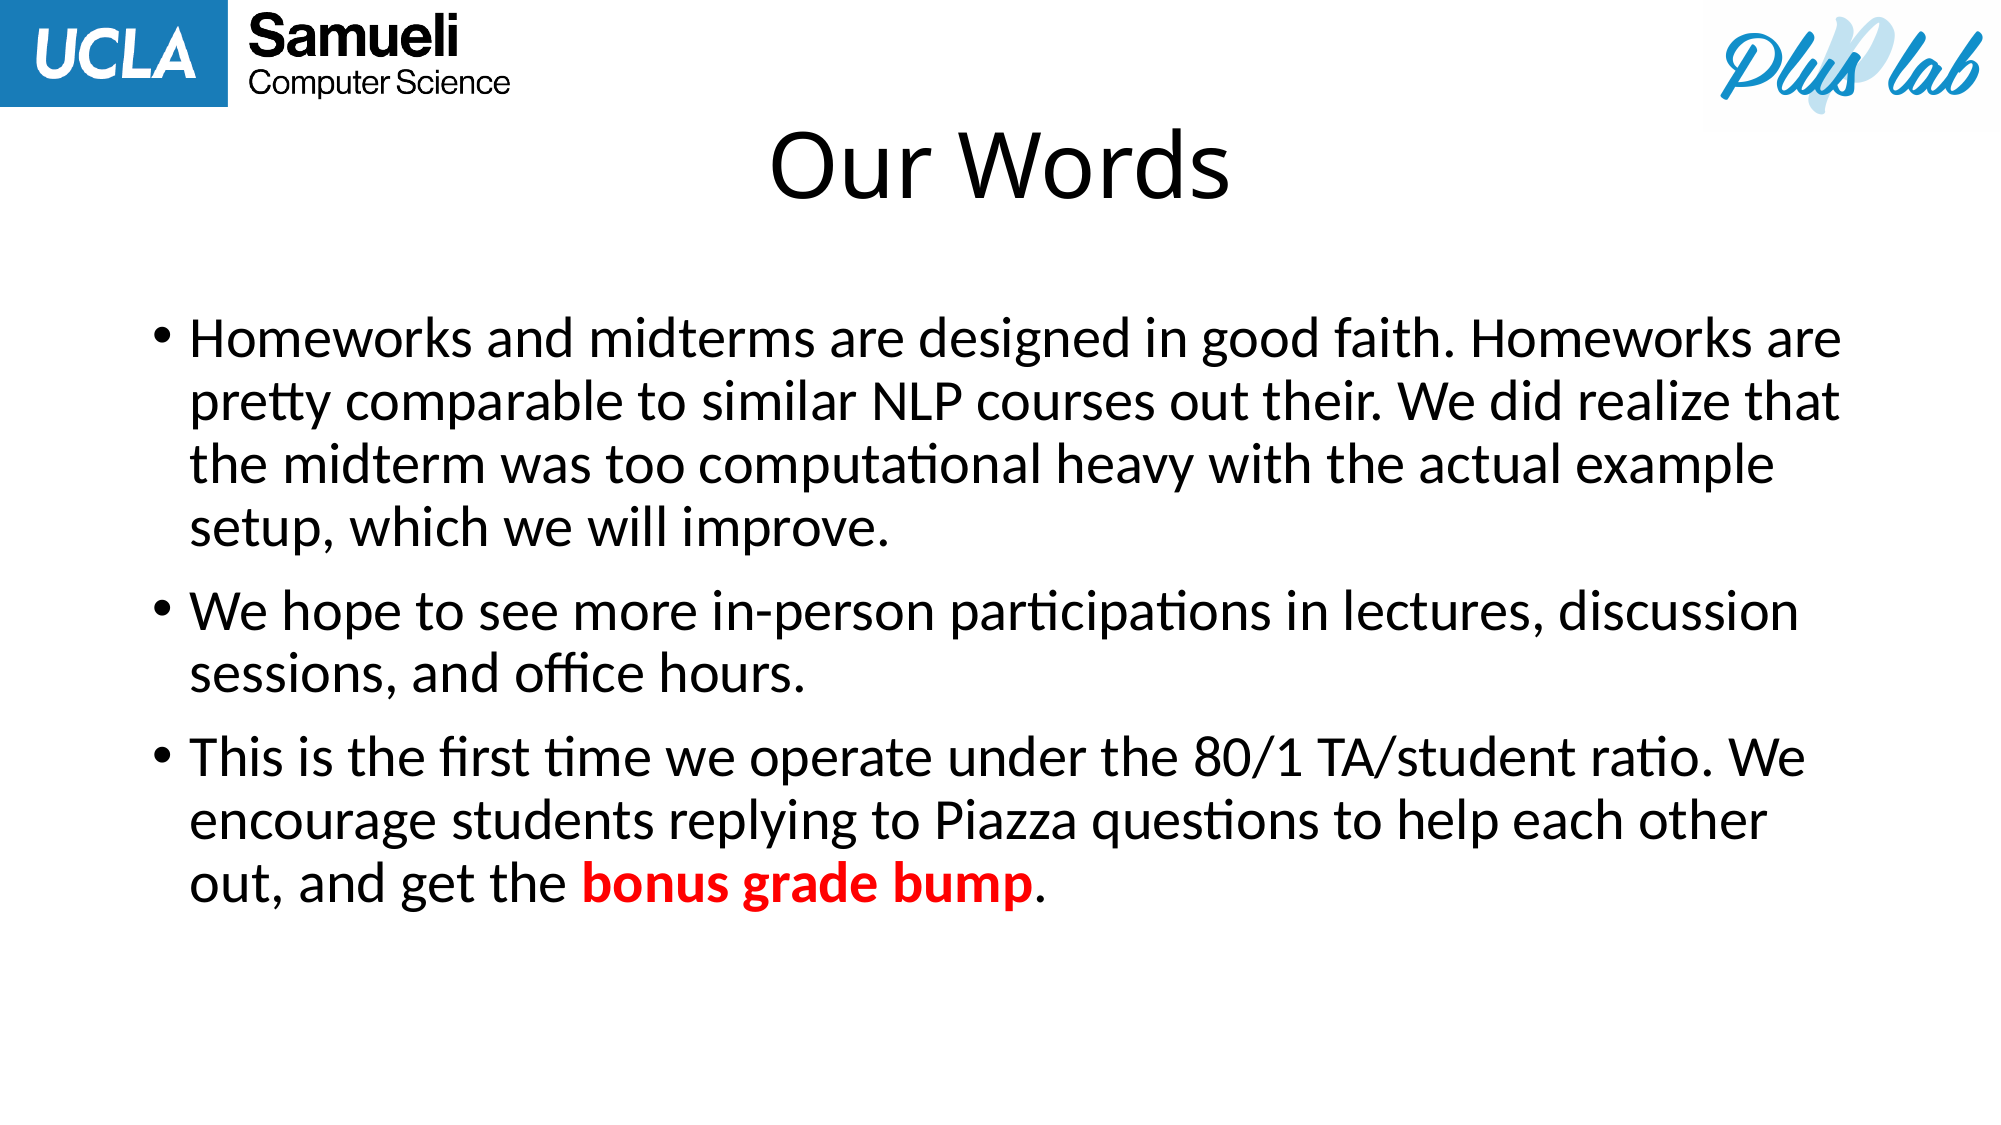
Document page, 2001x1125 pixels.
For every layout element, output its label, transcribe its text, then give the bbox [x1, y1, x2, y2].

list Homeworks and midterms are designed in good faith. Homeworks are pretty comparable to similar NLP courses out their. We did realize that the midterm was too computational heavy with the actual example setup, which we will improve. We hope to see more in-person participations in lectures, discussion sessions, and office hours. This is the first time we operate under the 80/1 TA/student ratio. We encourage students replying to Piazza questions to help each other out, and get the bonus grade bump. [137, 299, 1863, 1014]
title Our Words [137, 59, 1863, 278]
picture [1703, 0, 2000, 132]
picture [0, 0, 510, 107]
